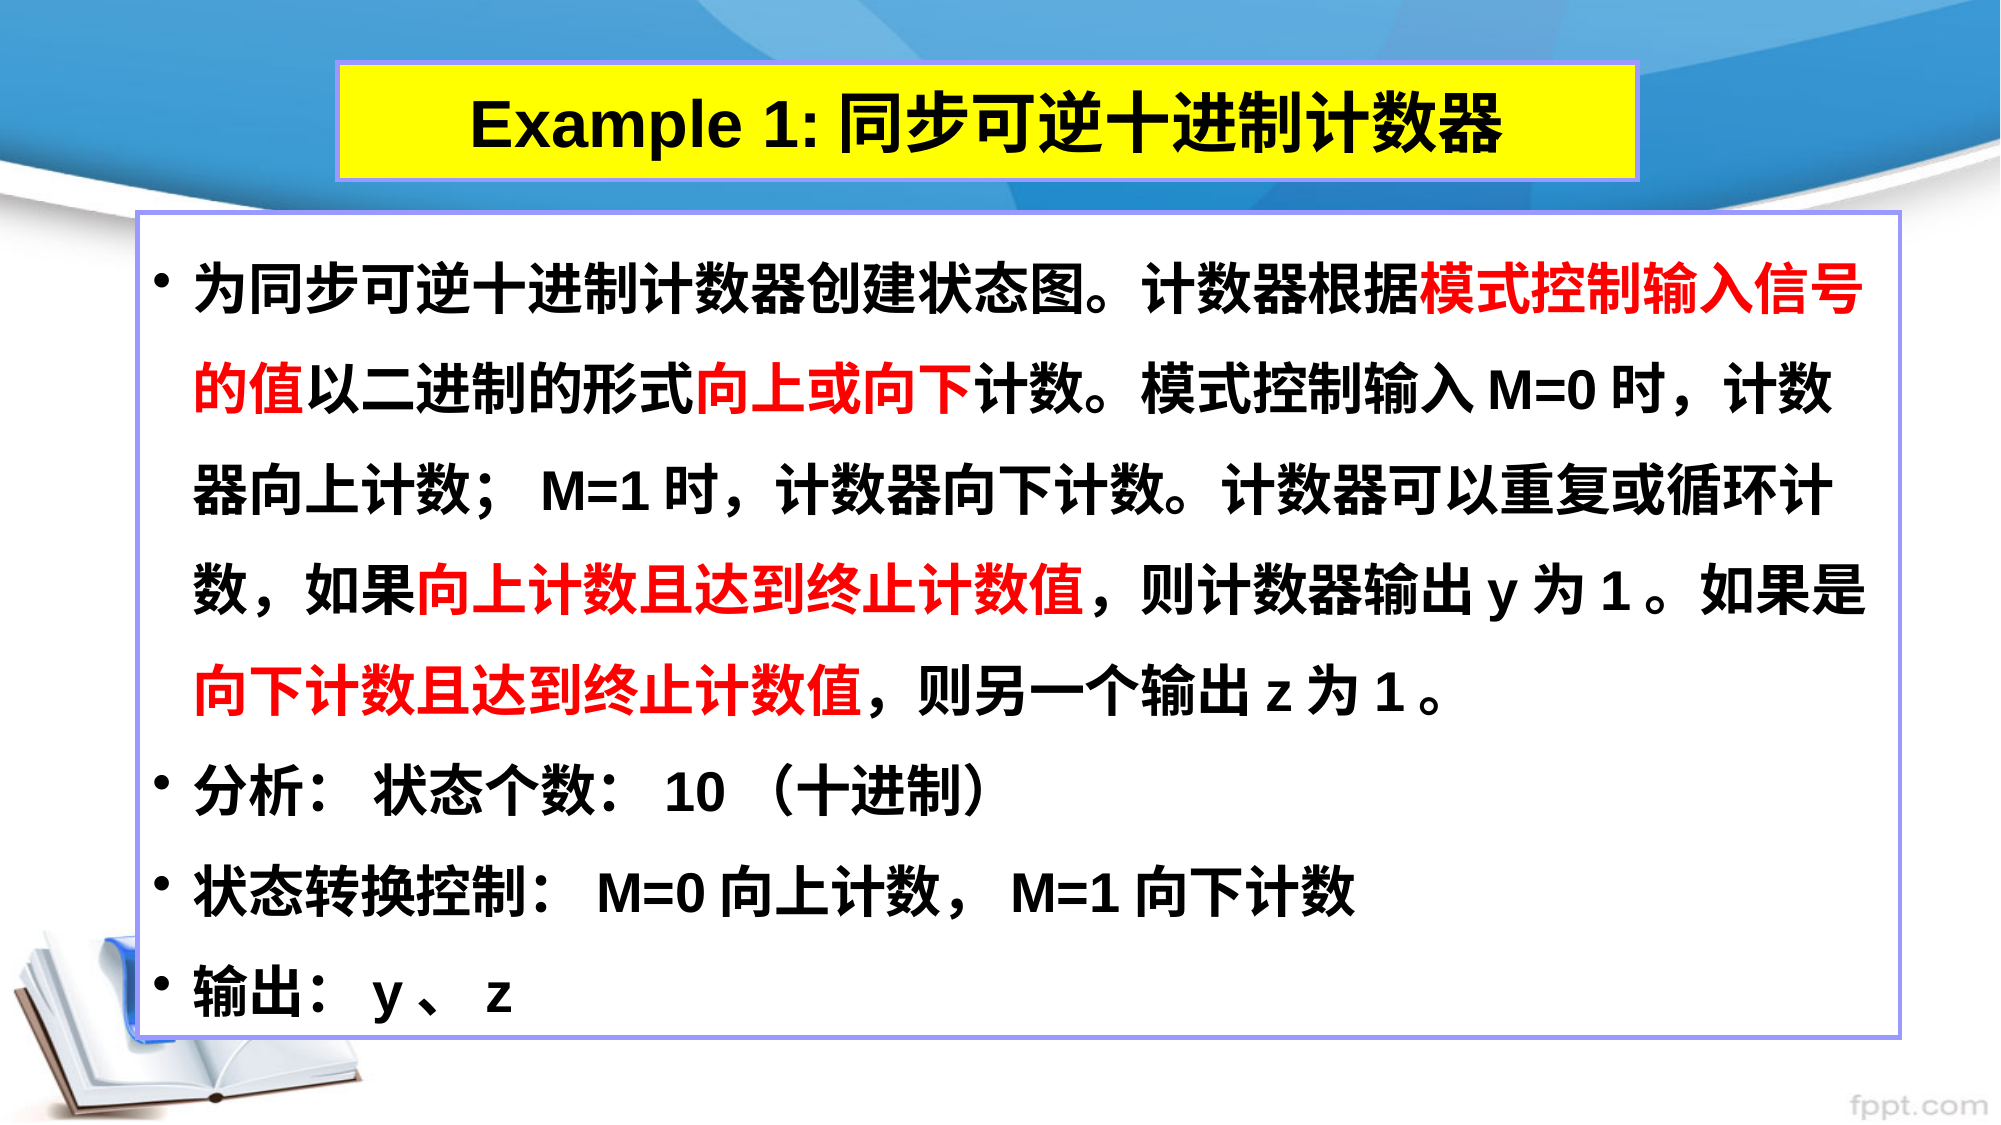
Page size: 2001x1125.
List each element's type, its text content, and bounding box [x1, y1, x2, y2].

picture [0, 0, 2001, 1125]
title Example 1:同步可逆十进制计数器 [337, 62, 1638, 181]
list 为同步可逆十进制计数器创建状态图。计数器根据模式控制输入信号的值以二进制的形式向上或向下计数。模式控制输入M=0时，计数器向上计数；M=1时，计数器向下计数。计数器可以重复或循环计数，如果向上计数且达到终止计数值，则计数器输出y为1。如果是向下计数且达到终止计数值，则另一个输出z为1。 分析： 状态个数：10（十进制） 状态转换控制：M=0向上计数，M=1向下计数 输出：y、z [137, 212, 1901, 1038]
